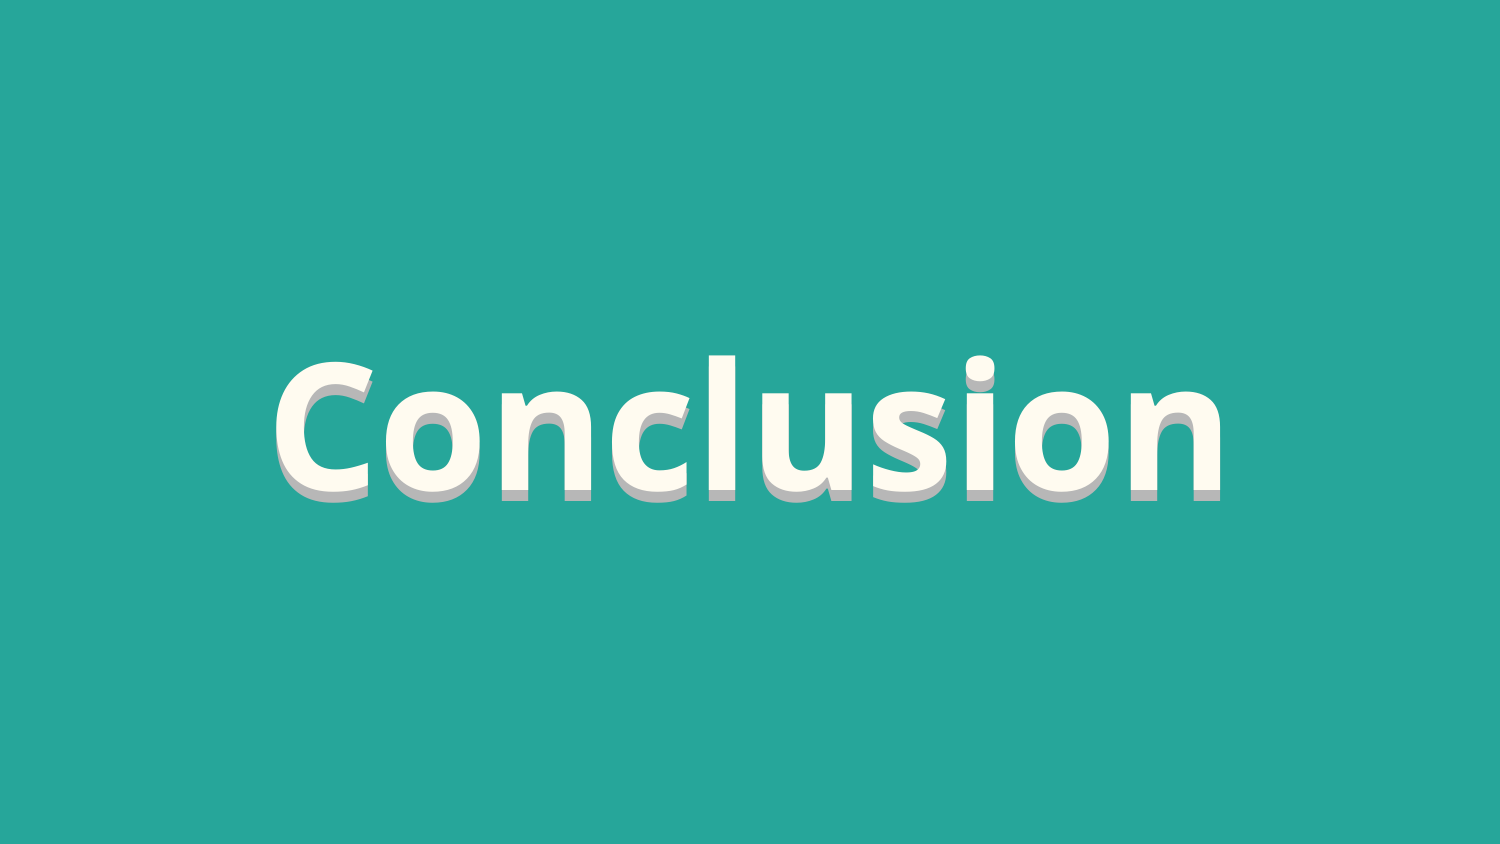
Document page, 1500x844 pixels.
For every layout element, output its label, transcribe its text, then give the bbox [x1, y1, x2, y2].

title Conclusion [0, 289, 1500, 550]
